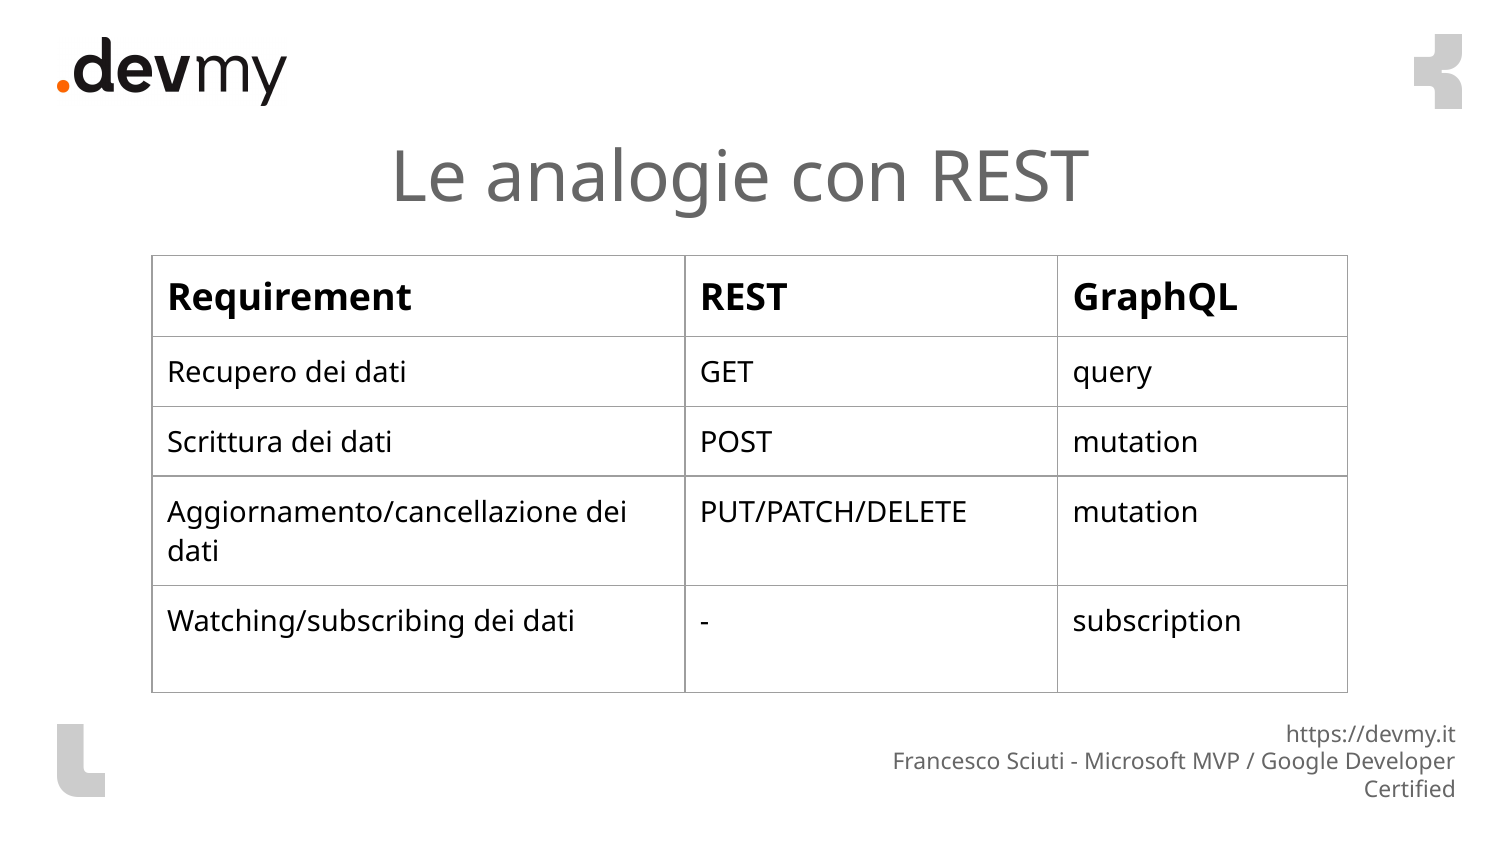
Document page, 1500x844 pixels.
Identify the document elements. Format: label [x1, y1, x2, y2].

text_box [56, 34, 1472, 810]
